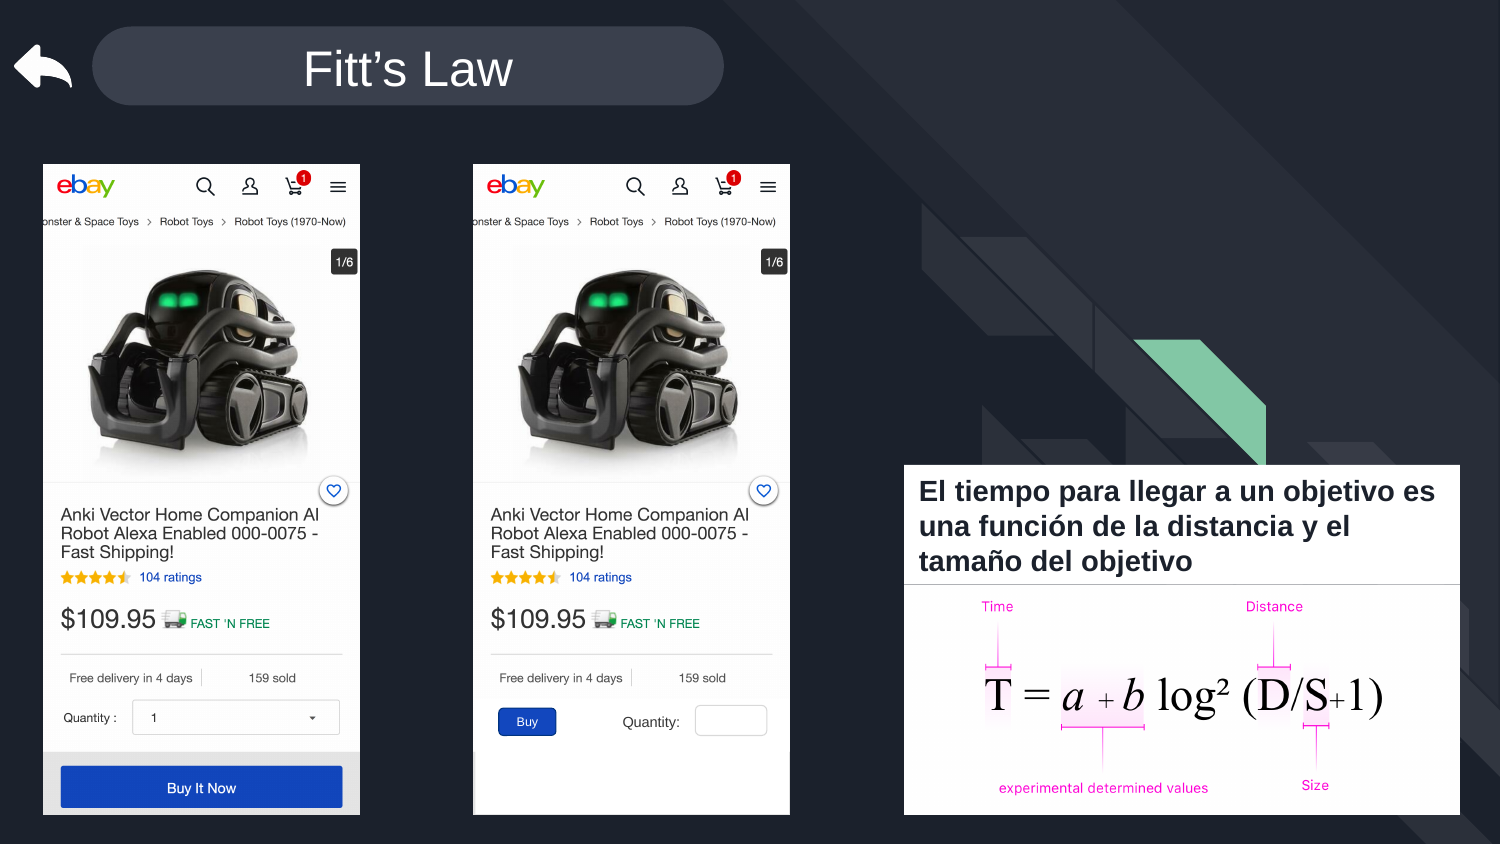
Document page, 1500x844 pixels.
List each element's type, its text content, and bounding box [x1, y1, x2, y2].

text_box El tiempo para llegar a un objetivo es una función de la distancia y el tamaño del objetivo [904, 464, 1460, 584]
picture [903, 584, 1461, 815]
text_box Fitt’s Law [90, 24, 726, 108]
picture [14, 37, 72, 95]
picture [473, 164, 790, 815]
picture [42, 164, 360, 815]
